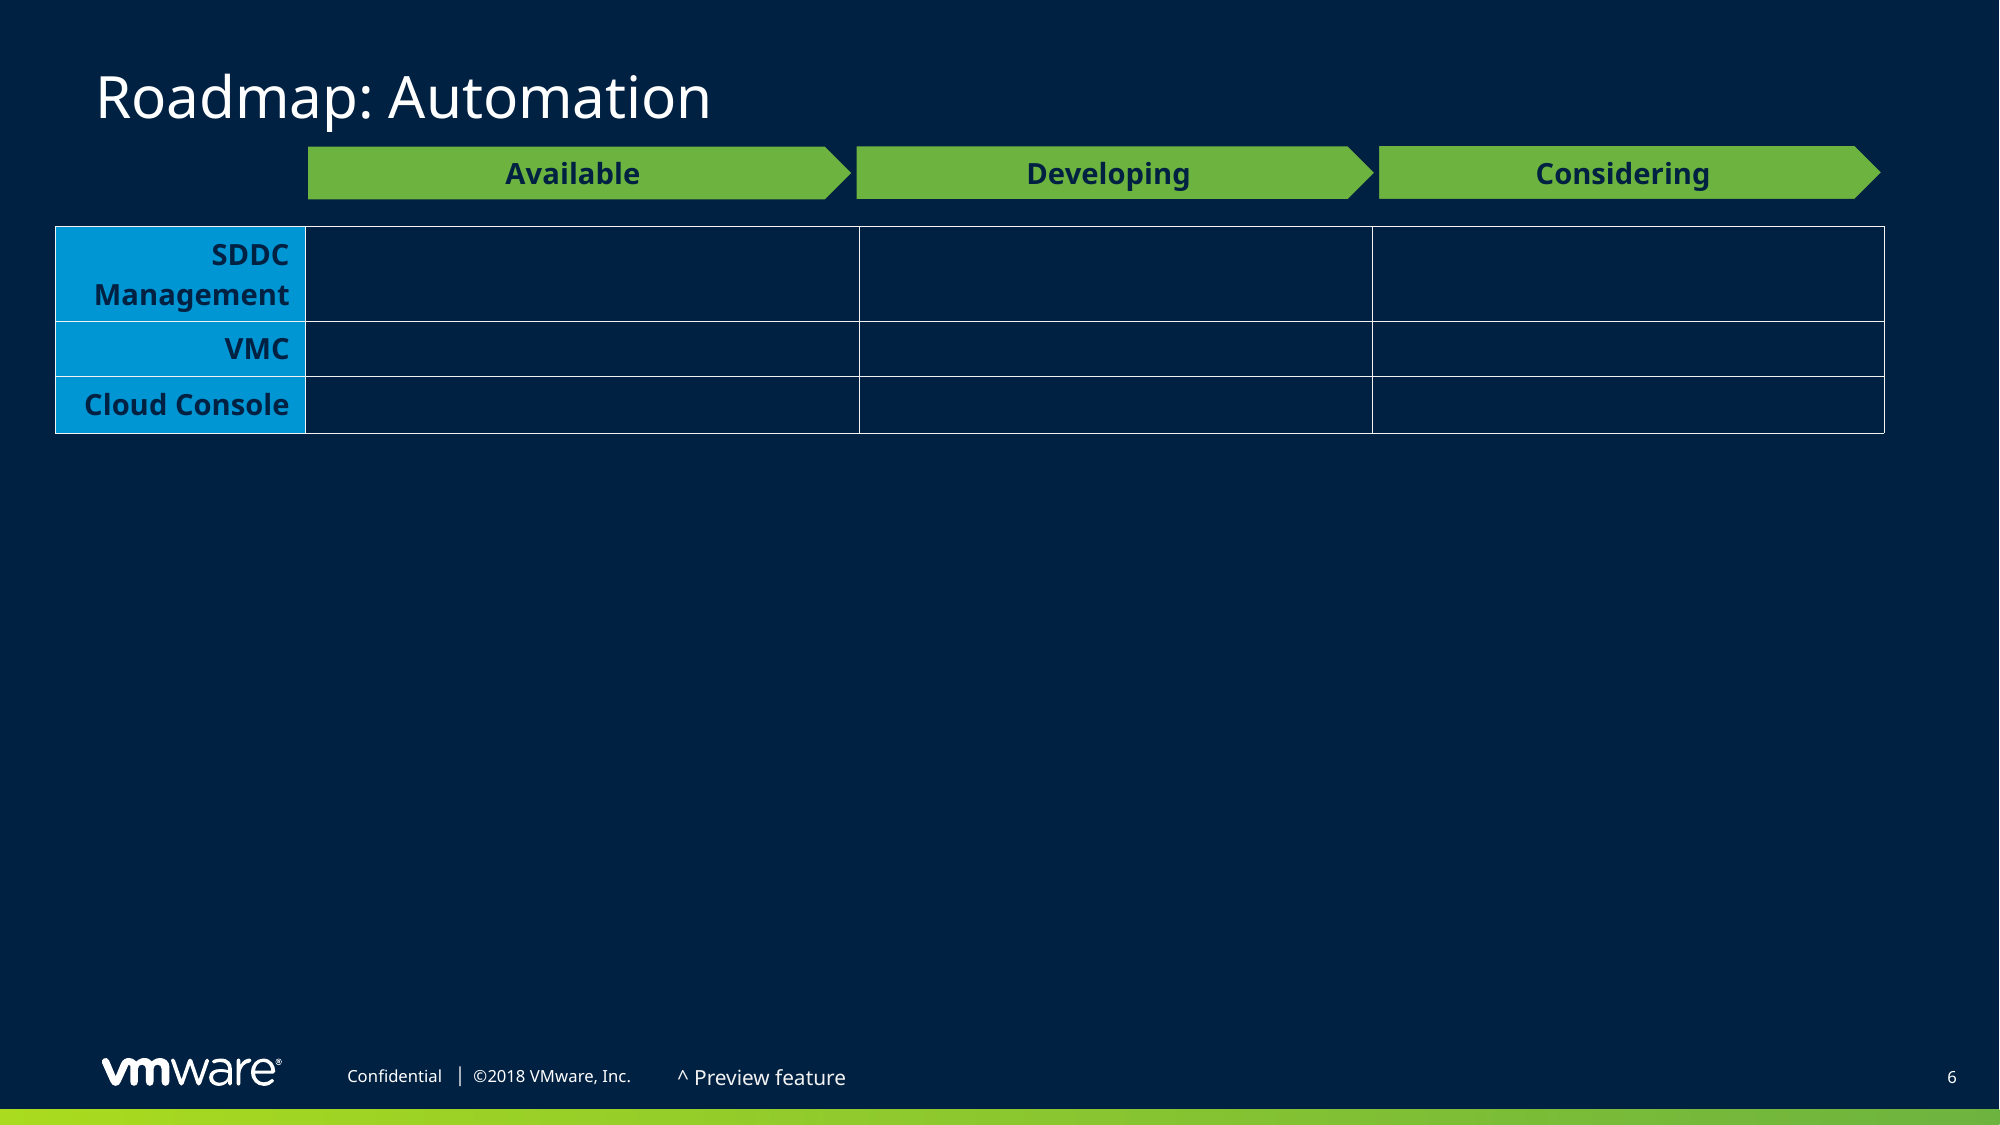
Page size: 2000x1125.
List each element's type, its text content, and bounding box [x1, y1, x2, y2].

table_cell [306, 322, 859, 376]
table_header [306, 227, 859, 321]
table_cell VMC [56, 322, 305, 376]
table_cell [1373, 377, 1884, 433]
table_header SDDC Management [56, 227, 305, 321]
table_header [860, 227, 1372, 321]
table_cell [1373, 322, 1884, 376]
text_box Developing [852, 142, 1375, 204]
text_box Considering [1375, 141, 1887, 204]
text_box ^ Preview feature [677, 1067, 1723, 1096]
table_cell [306, 377, 859, 433]
table_cell [860, 377, 1372, 433]
text_box Available [303, 142, 852, 204]
table_cell Cloud Console [56, 377, 305, 433]
title Roadmap: Automation [95, 67, 1900, 131]
table_header [1373, 227, 1884, 321]
table_cell [860, 322, 1372, 376]
